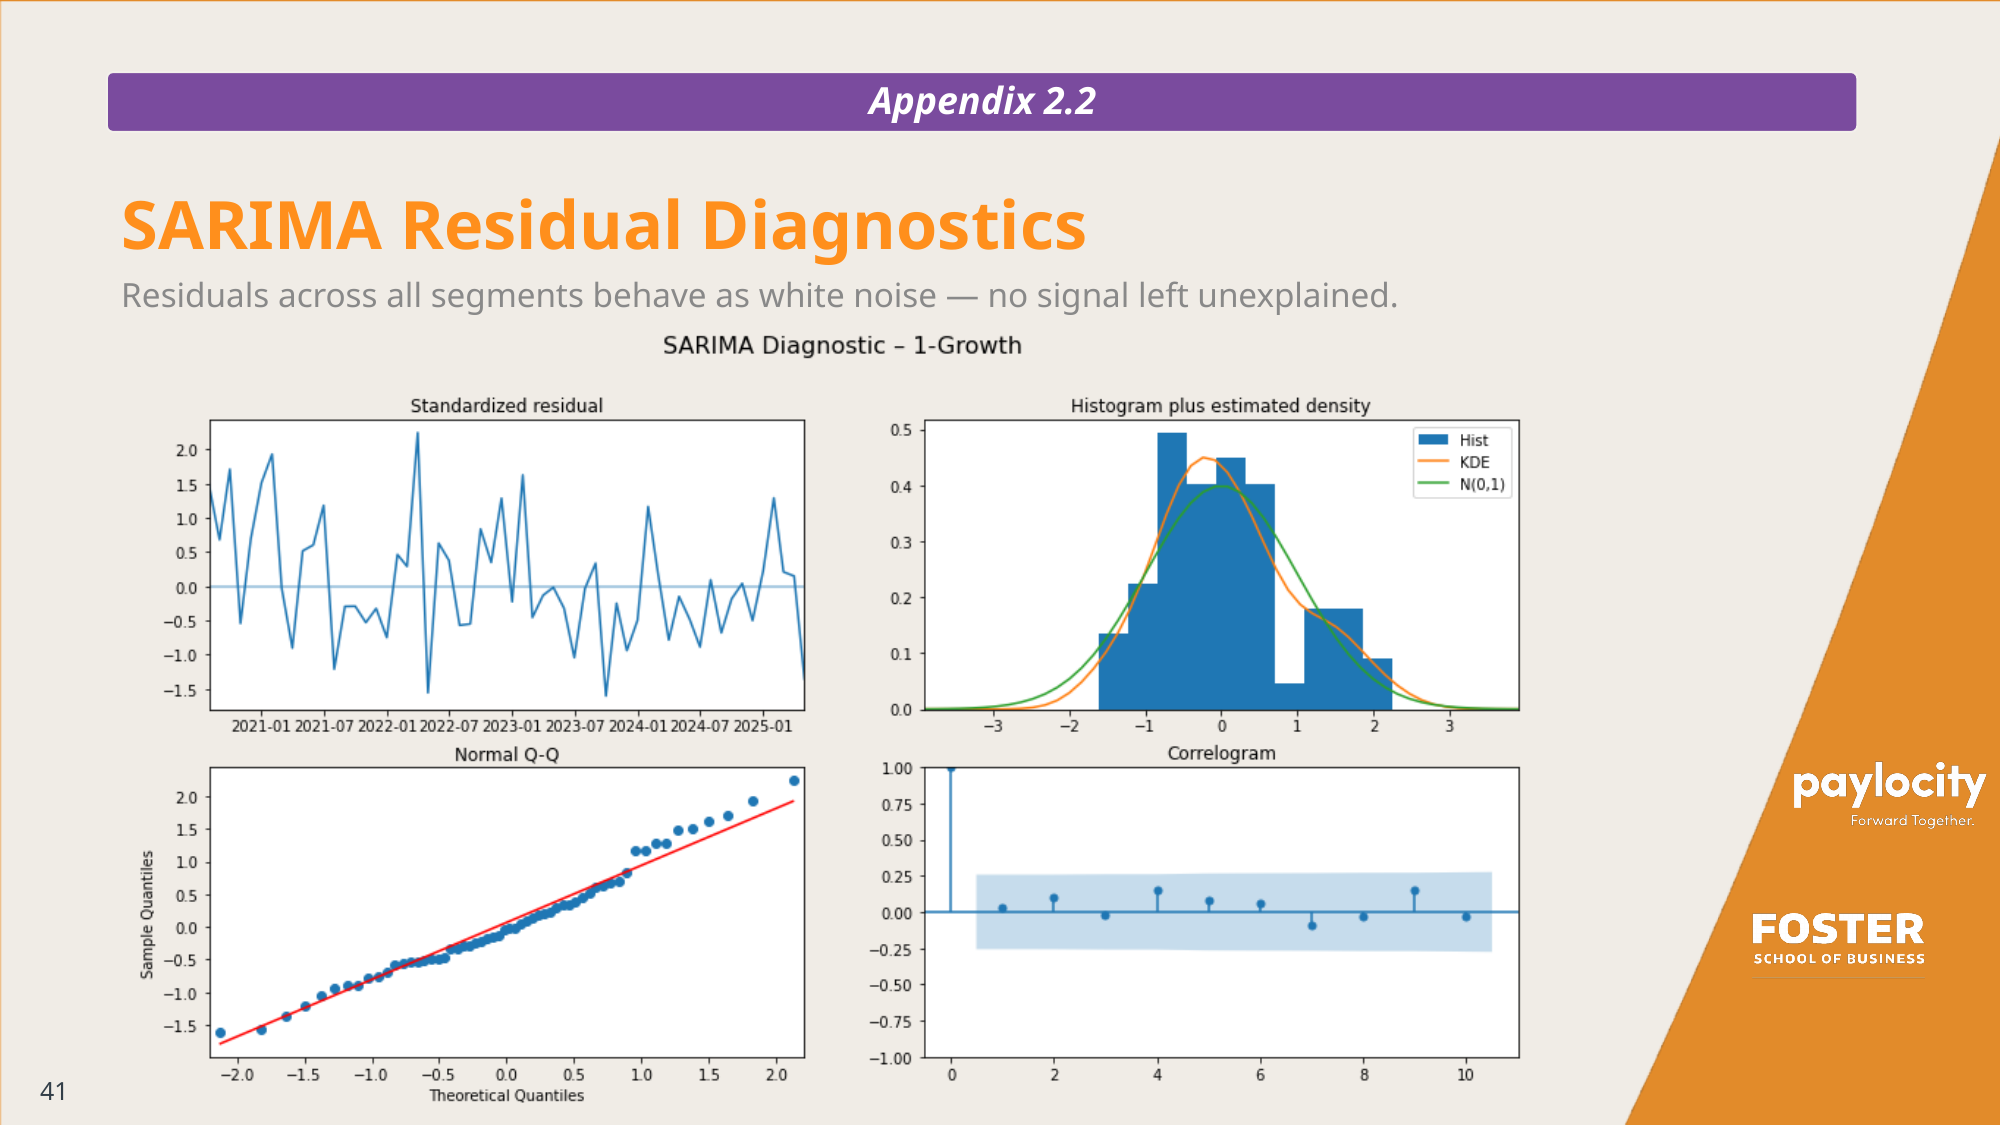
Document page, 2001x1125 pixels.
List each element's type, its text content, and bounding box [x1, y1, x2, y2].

text_box Residuals across all segments behave as white noise — no signal left unexplained. [106, 266, 1635, 327]
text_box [105, 72, 1859, 132]
list SARIMA Residual Diagnostics [106, 179, 1816, 271]
picture [3, 2, 2000, 1125]
text_box 41 [25, 1067, 132, 1113]
